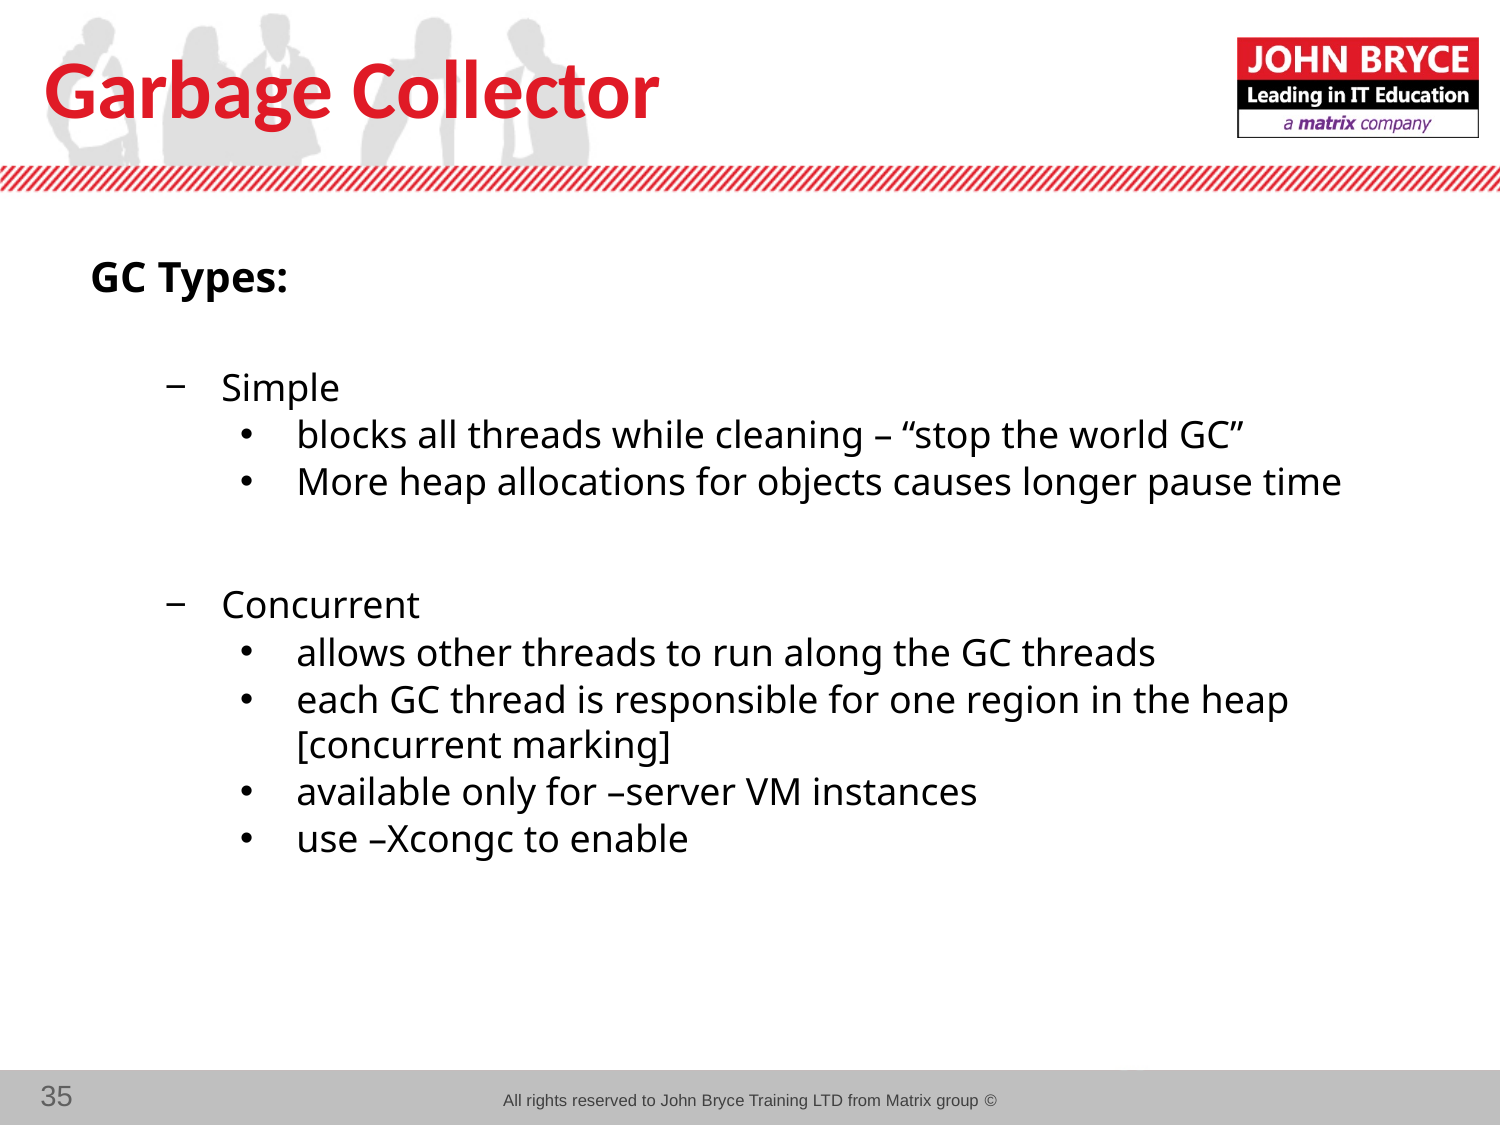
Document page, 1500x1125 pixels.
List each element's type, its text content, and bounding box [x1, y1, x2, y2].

picture [0, 0, 1500, 1070]
list GC Types: Simple blocks all threads while cleaning – “stop the world GC” More heap allocations for objects causes longer pause time Concurrent allows other threads to run along the GC threads each GC thread is responsible for one region in the heap [concurrent marking] available only for –server VM instances use –Xcongc to enable [75, 243, 1425, 1047]
title Garbage Collector [29, 21, 1235, 150]
